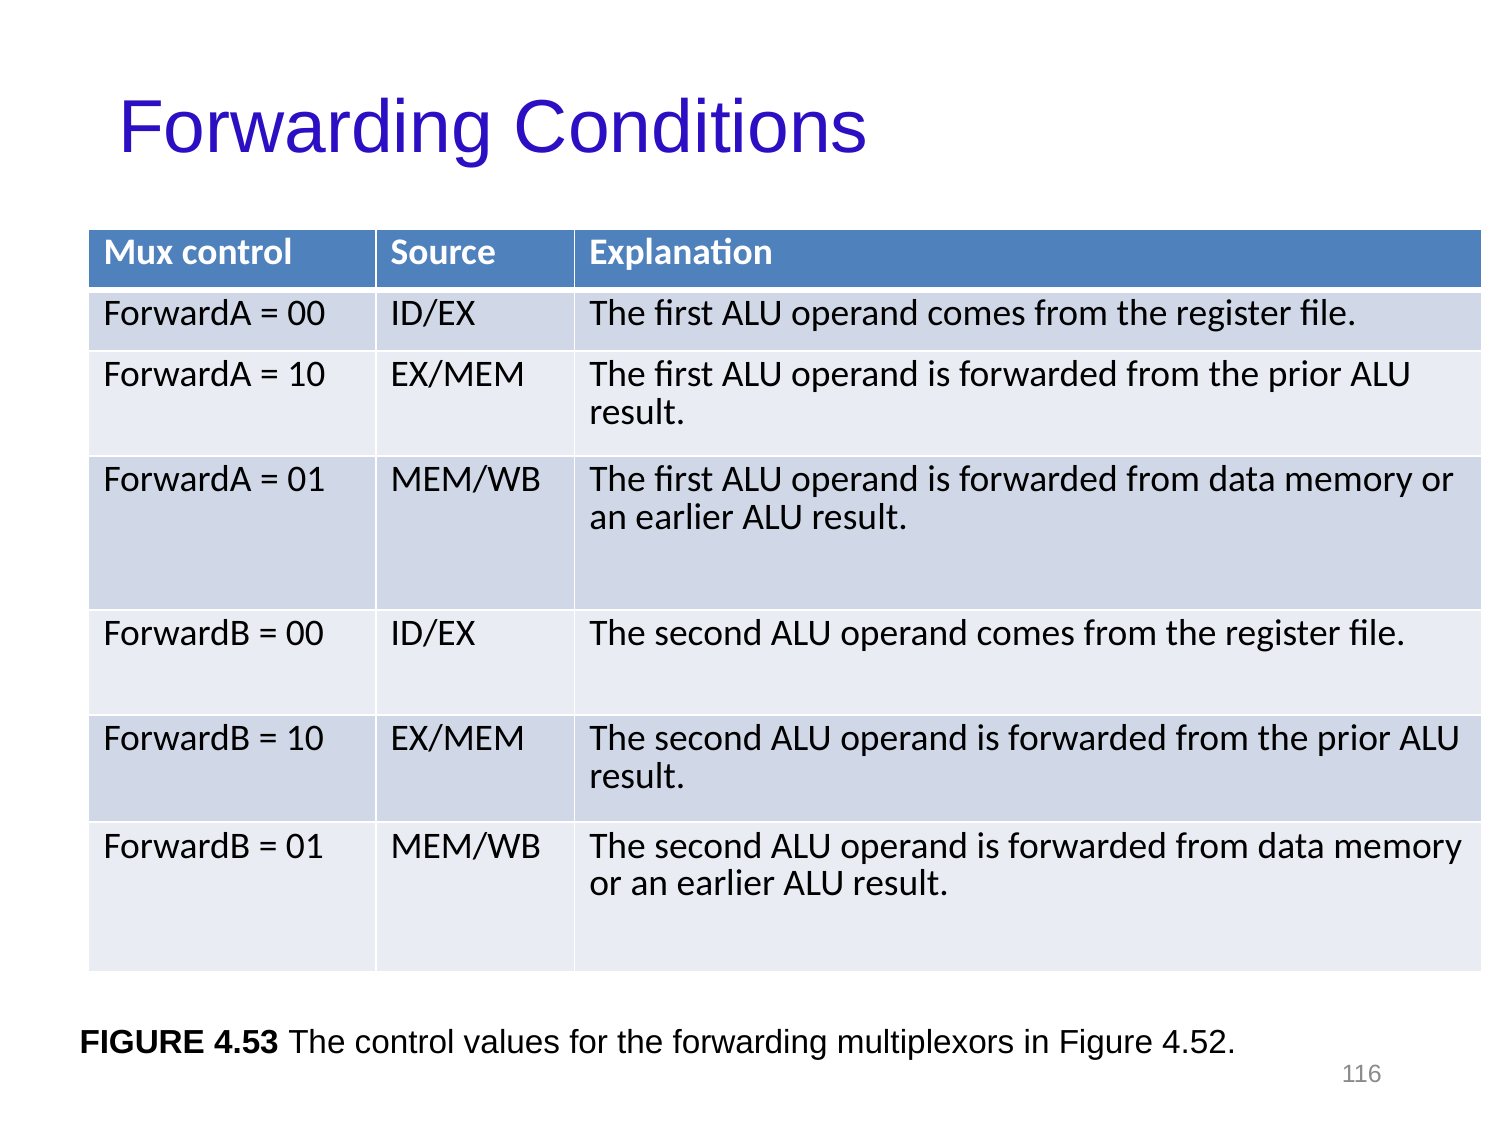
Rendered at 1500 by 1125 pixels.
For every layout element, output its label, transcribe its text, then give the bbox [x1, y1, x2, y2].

table_cell ForwardA = 10 [89, 352, 375, 455]
table_cell EX/MEM [377, 716, 574, 821]
table_cell The first ALU operand is forwarded from data memory or an earlier ALU result. [575, 457, 1481, 609]
table_cell ForwardA = 00 [89, 293, 375, 350]
table_cell MEM/WB [377, 823, 574, 971]
table_cell ID/EX [377, 293, 574, 350]
slide_number 116 [1059, 1068, 1397, 1103]
table_header Source [377, 230, 574, 287]
table_cell The first ALU operand comes from the register file. [575, 293, 1481, 350]
table_cell The second ALU operand comes from the register file. [575, 611, 1481, 714]
table_cell ForwardB = 10 [89, 716, 375, 821]
table_cell The second ALU operand is forwarded from the prior ALU result. [575, 716, 1481, 821]
table_cell ForwardB = 00 [89, 611, 375, 714]
table_cell ID/EX [377, 611, 574, 714]
table_cell The first ALU operand is forwarded from the prior ALU result. [575, 352, 1481, 455]
table_cell ForwardB = 01 [89, 823, 375, 971]
table_cell The second ALU operand is forwarded from data memory or an earlier ALU result. [575, 823, 1481, 971]
table_header Mux control [89, 230, 375, 287]
table_cell MEM/WB [377, 457, 574, 609]
text_box FIGURE 4.53 The control values for the forwarding multiplexors in Figure 4.52. [64, 1013, 1447, 1068]
table_cell EX/MEM [377, 352, 574, 455]
table_cell ForwardA = 01 [89, 457, 375, 609]
table_header Explanation [575, 230, 1481, 287]
title Forwarding Conditions [103, 59, 1397, 197]
